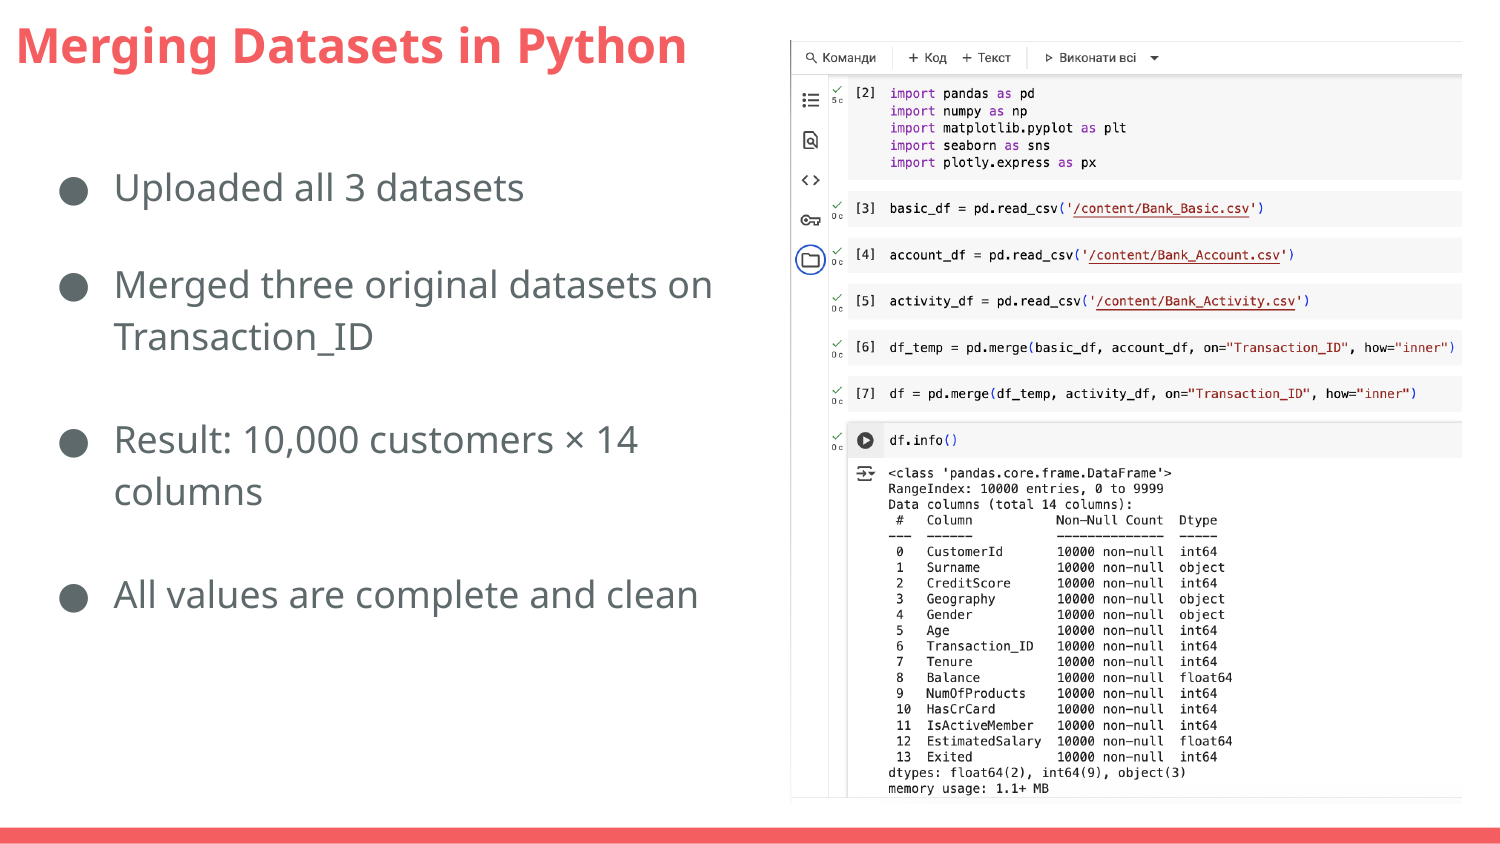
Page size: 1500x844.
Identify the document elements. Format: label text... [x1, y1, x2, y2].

picture [790, 39, 1463, 804]
title Merging Datasets in Python [0, 0, 750, 103]
list Uploaded all 3 datasets Merged three original datasets on Transaction_ID Result: 10,000 customers × 14 columns All values are complete and clean [23, 142, 785, 807]
